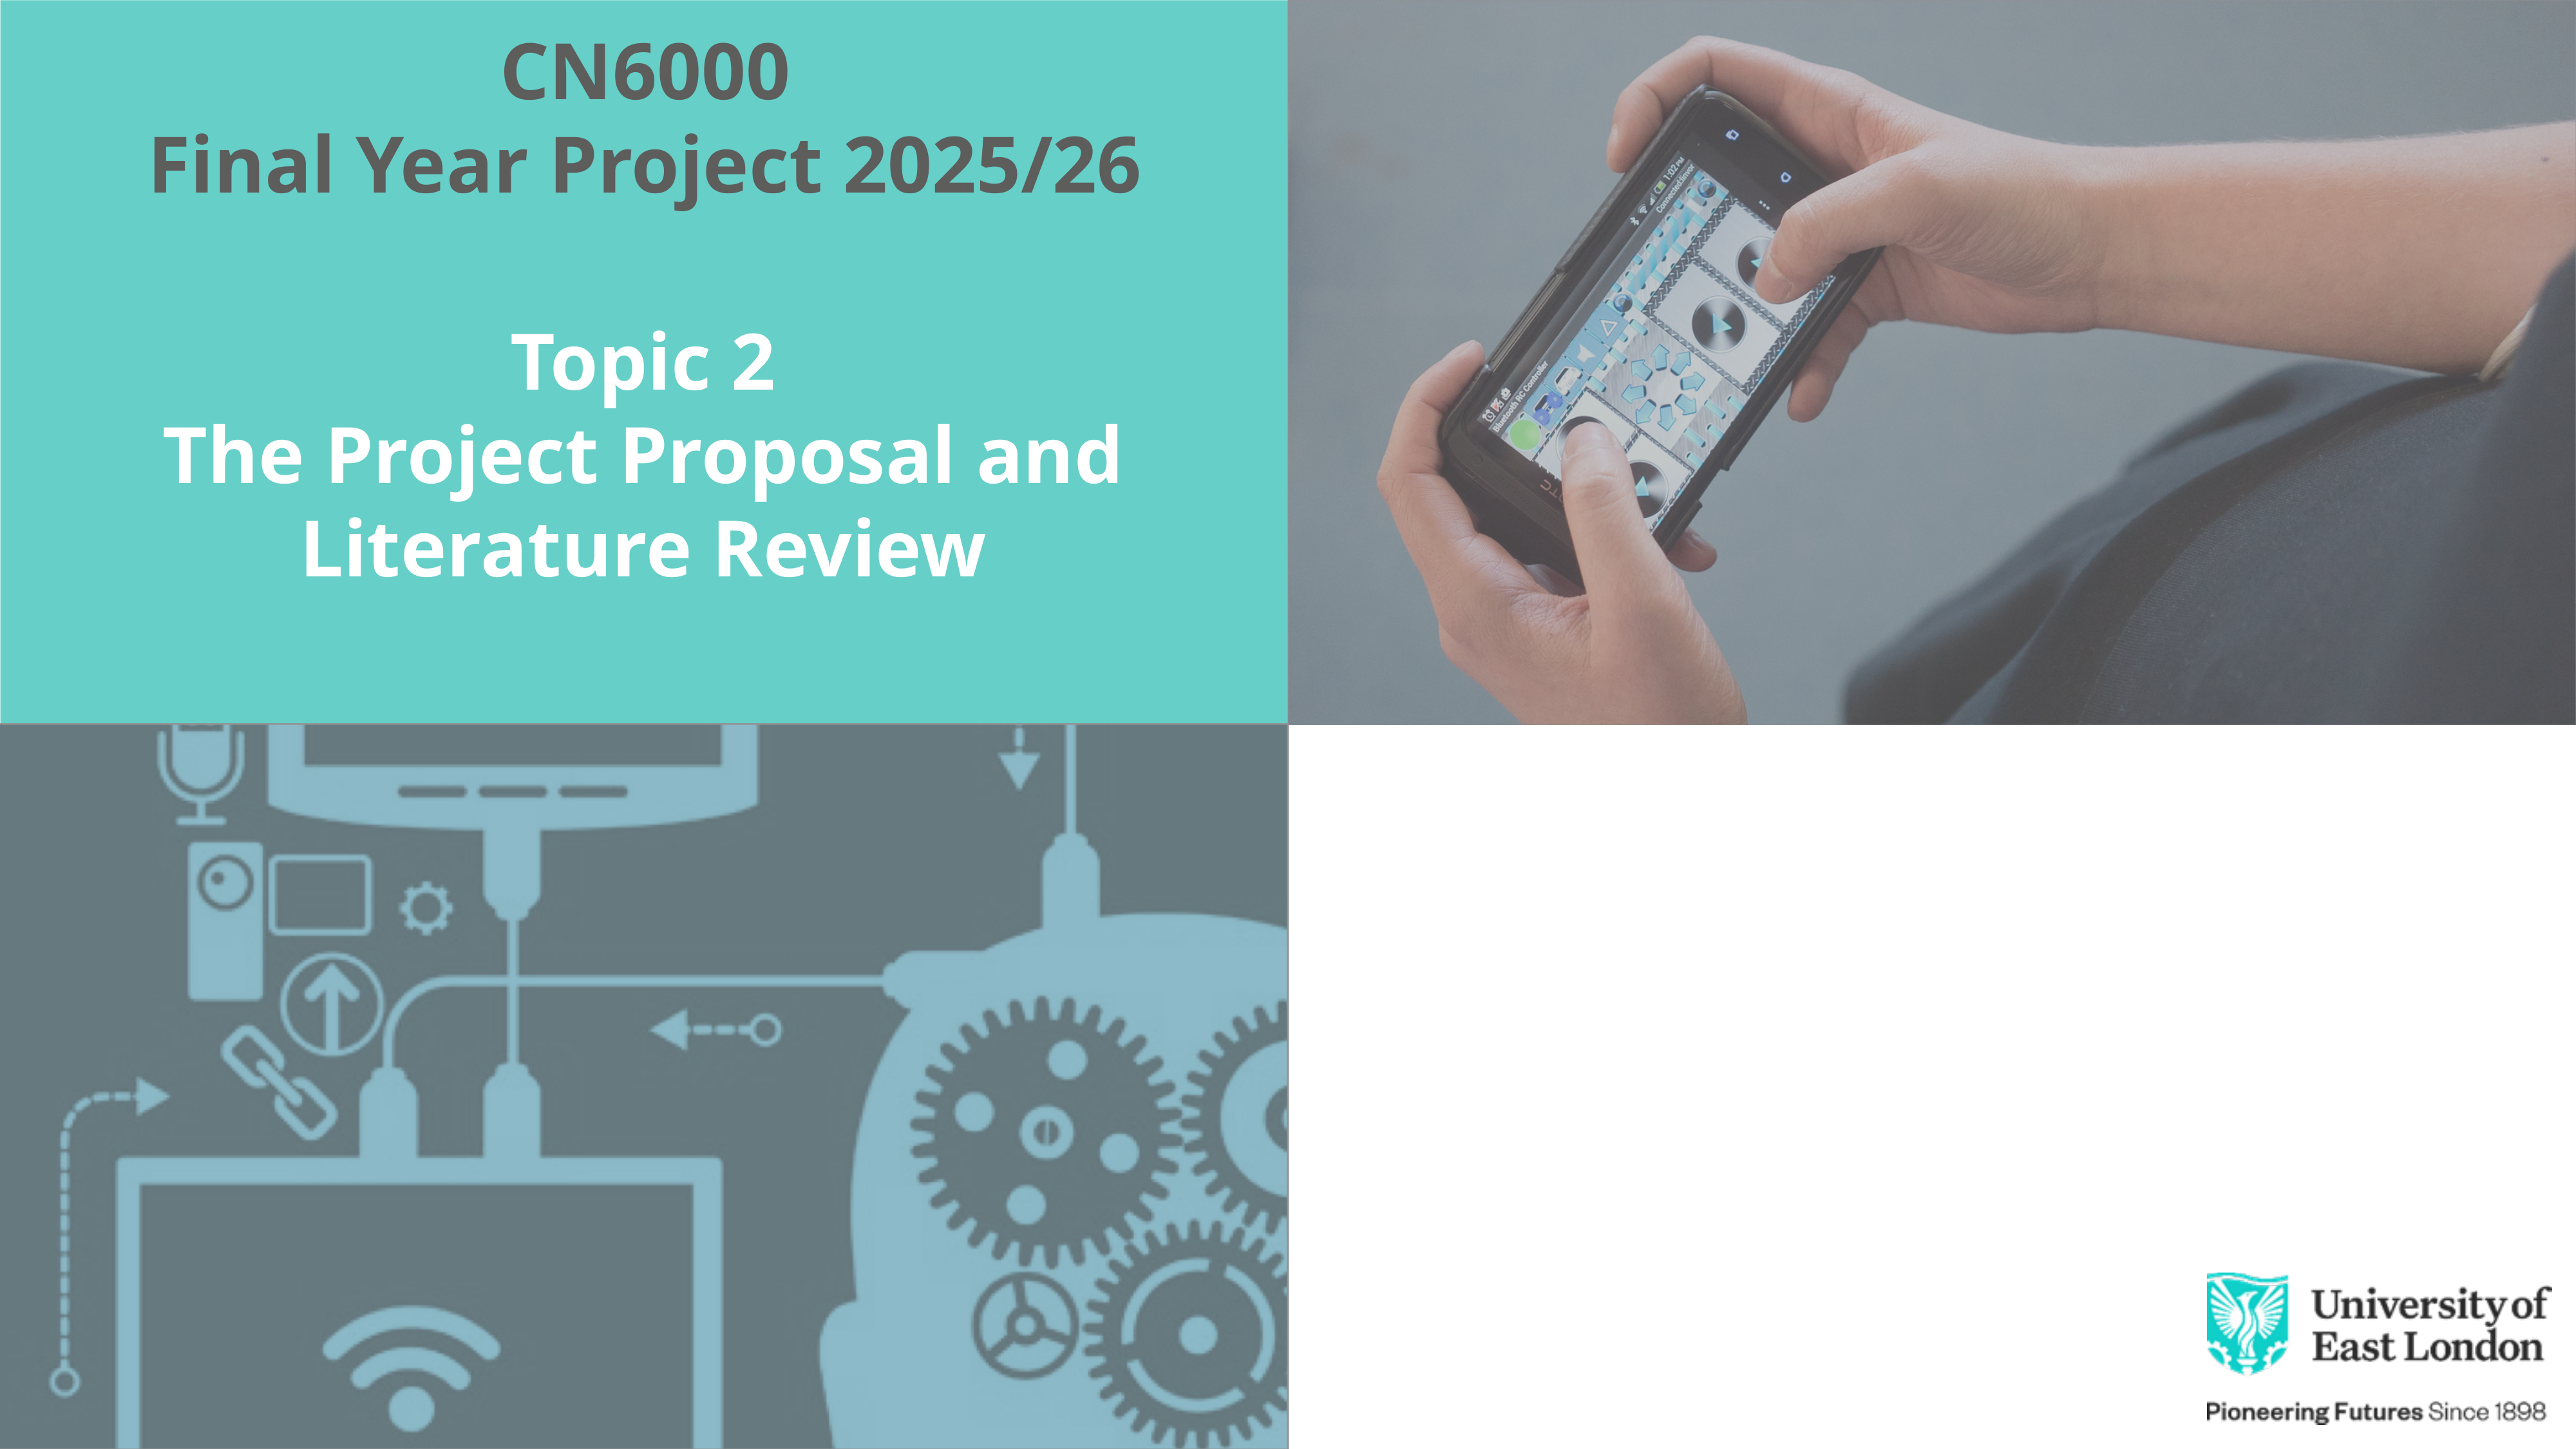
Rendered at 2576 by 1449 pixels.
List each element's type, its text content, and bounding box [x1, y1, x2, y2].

text_box [0, 0, 1287, 723]
text_box CN6000 Final Year Project 2025/26 [108, 16, 1182, 214]
text_box Topic 2 The Project Proposal and Literature Review [106, 307, 1180, 598]
picture [2207, 1272, 2552, 1425]
picture [0, 0, 2576, 1449]
